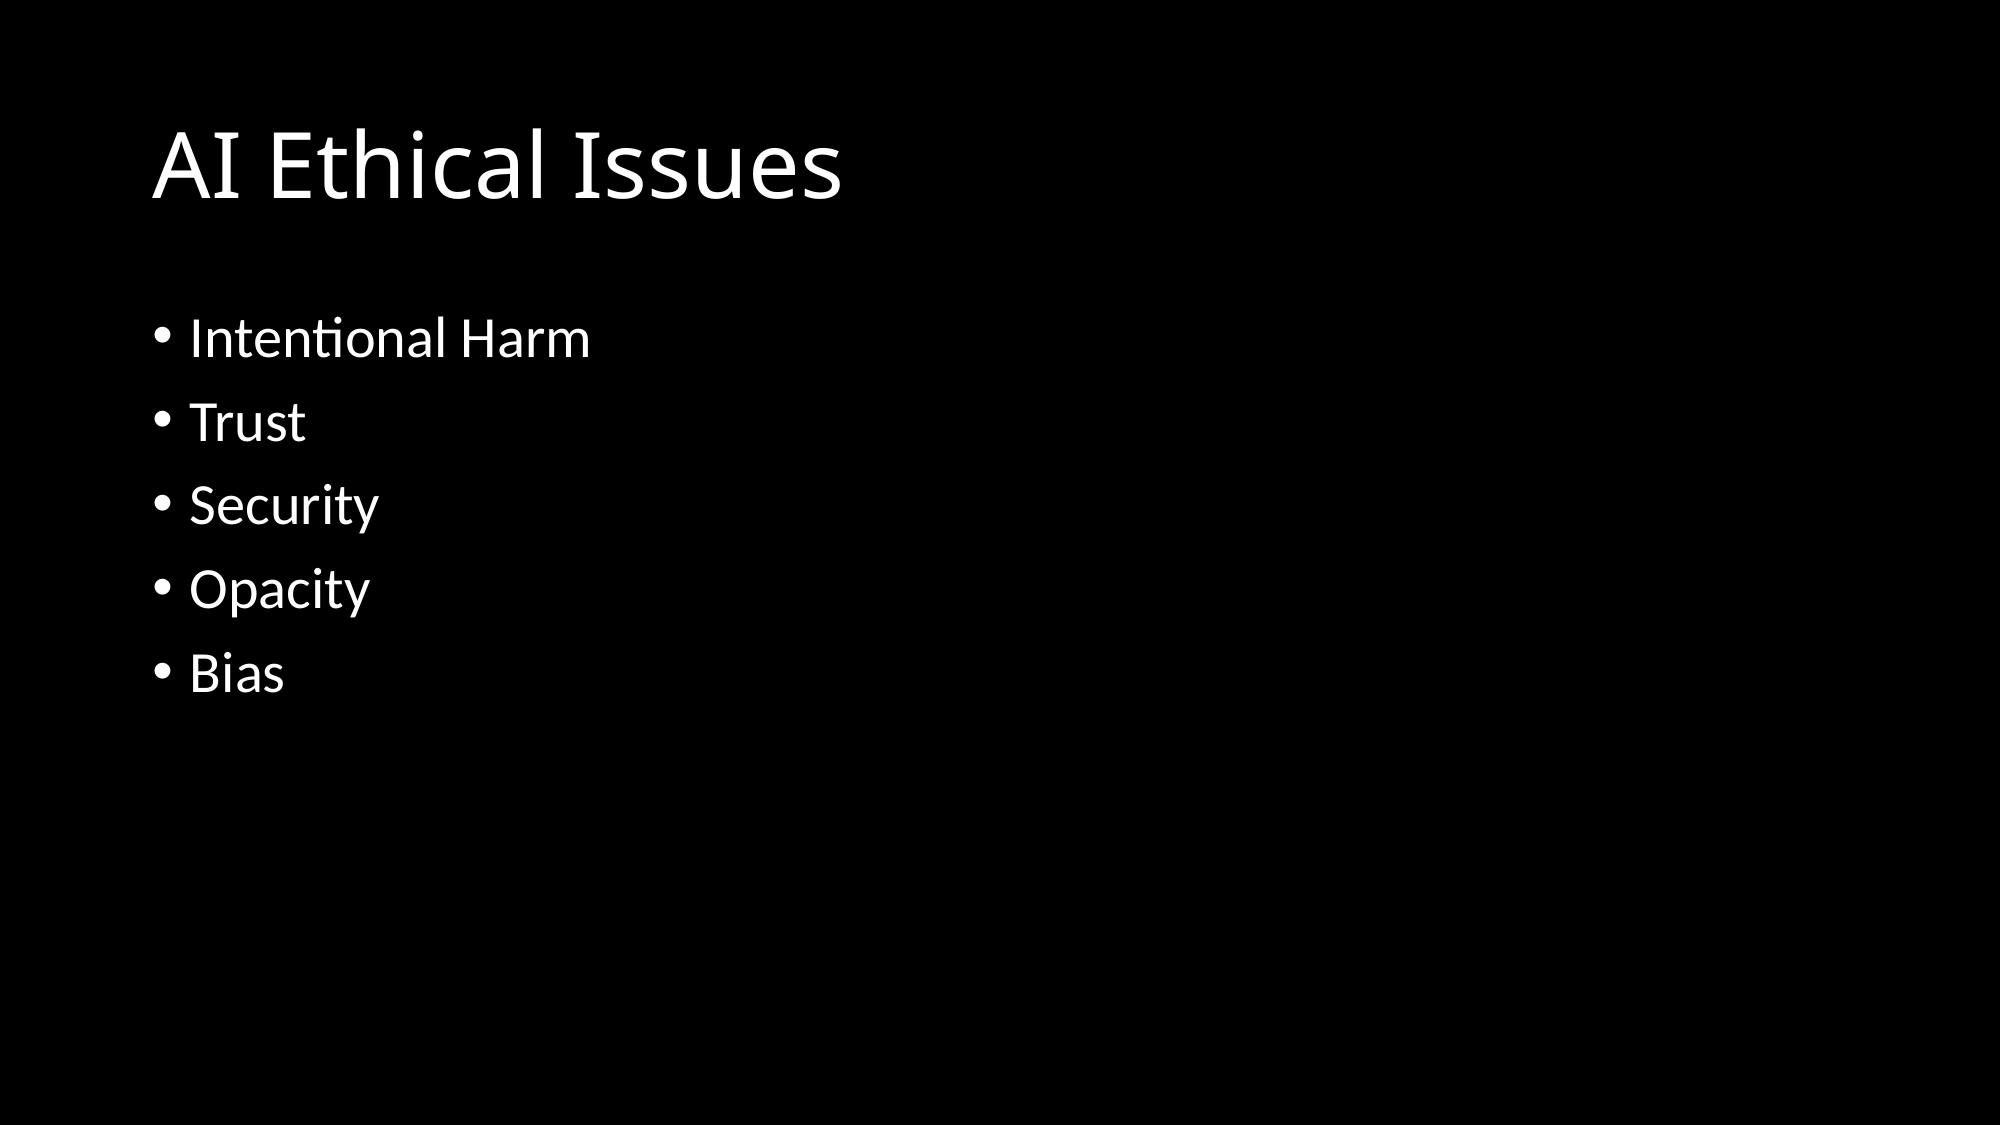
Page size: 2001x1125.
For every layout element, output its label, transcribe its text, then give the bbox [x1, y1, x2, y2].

list Intentional Harm Trust Security Opacity Bias [137, 299, 1863, 1014]
title AI Ethical Issues [137, 59, 1863, 278]
